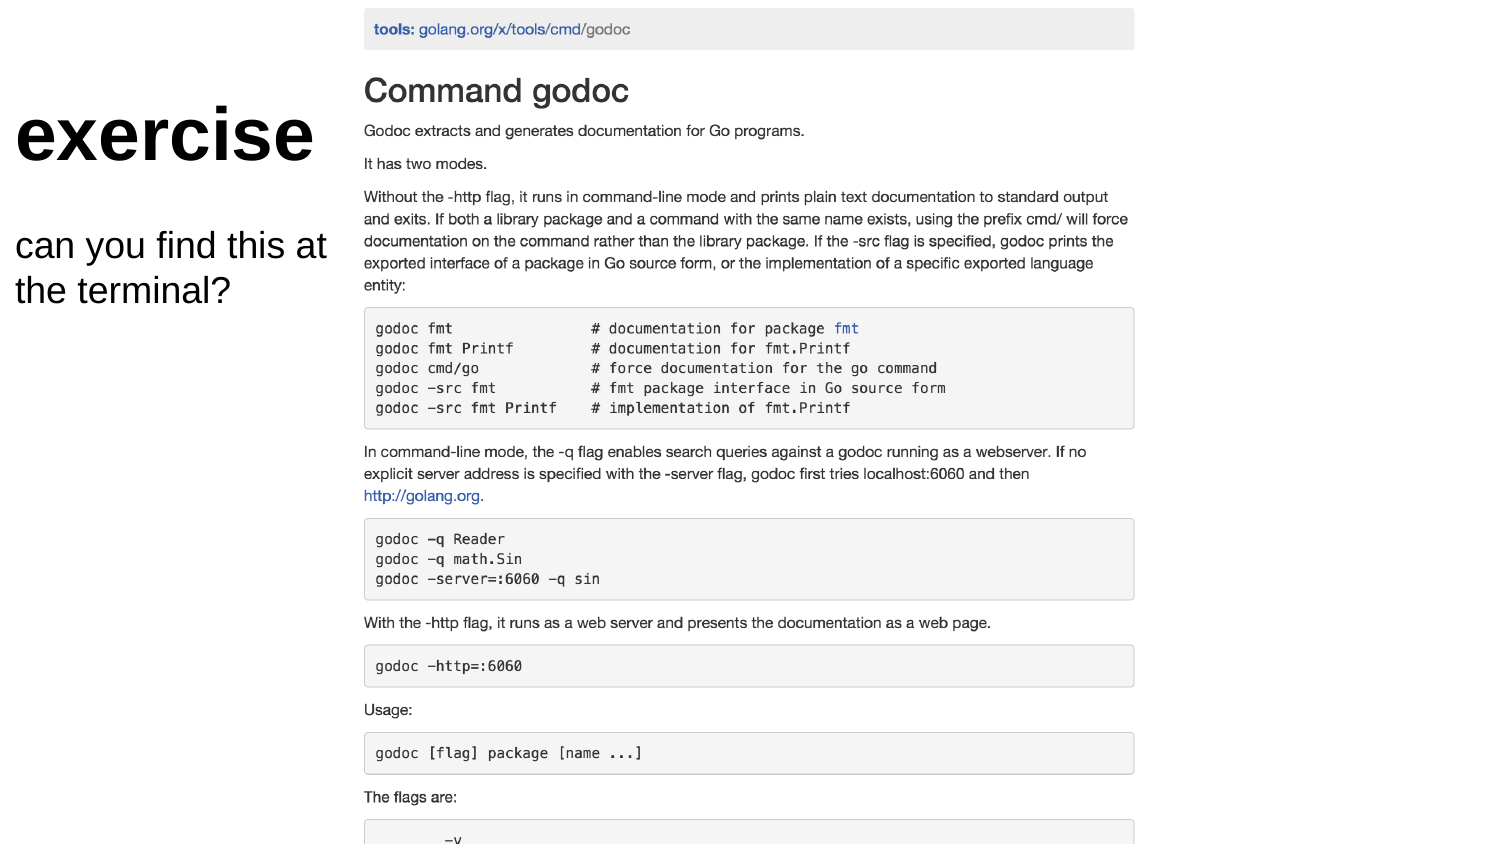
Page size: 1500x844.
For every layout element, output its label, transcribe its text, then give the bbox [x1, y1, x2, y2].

subtitle can you find this at the terminal? [0, 206, 353, 331]
picture [358, 0, 1142, 844]
title exercise [0, 0, 356, 191]
